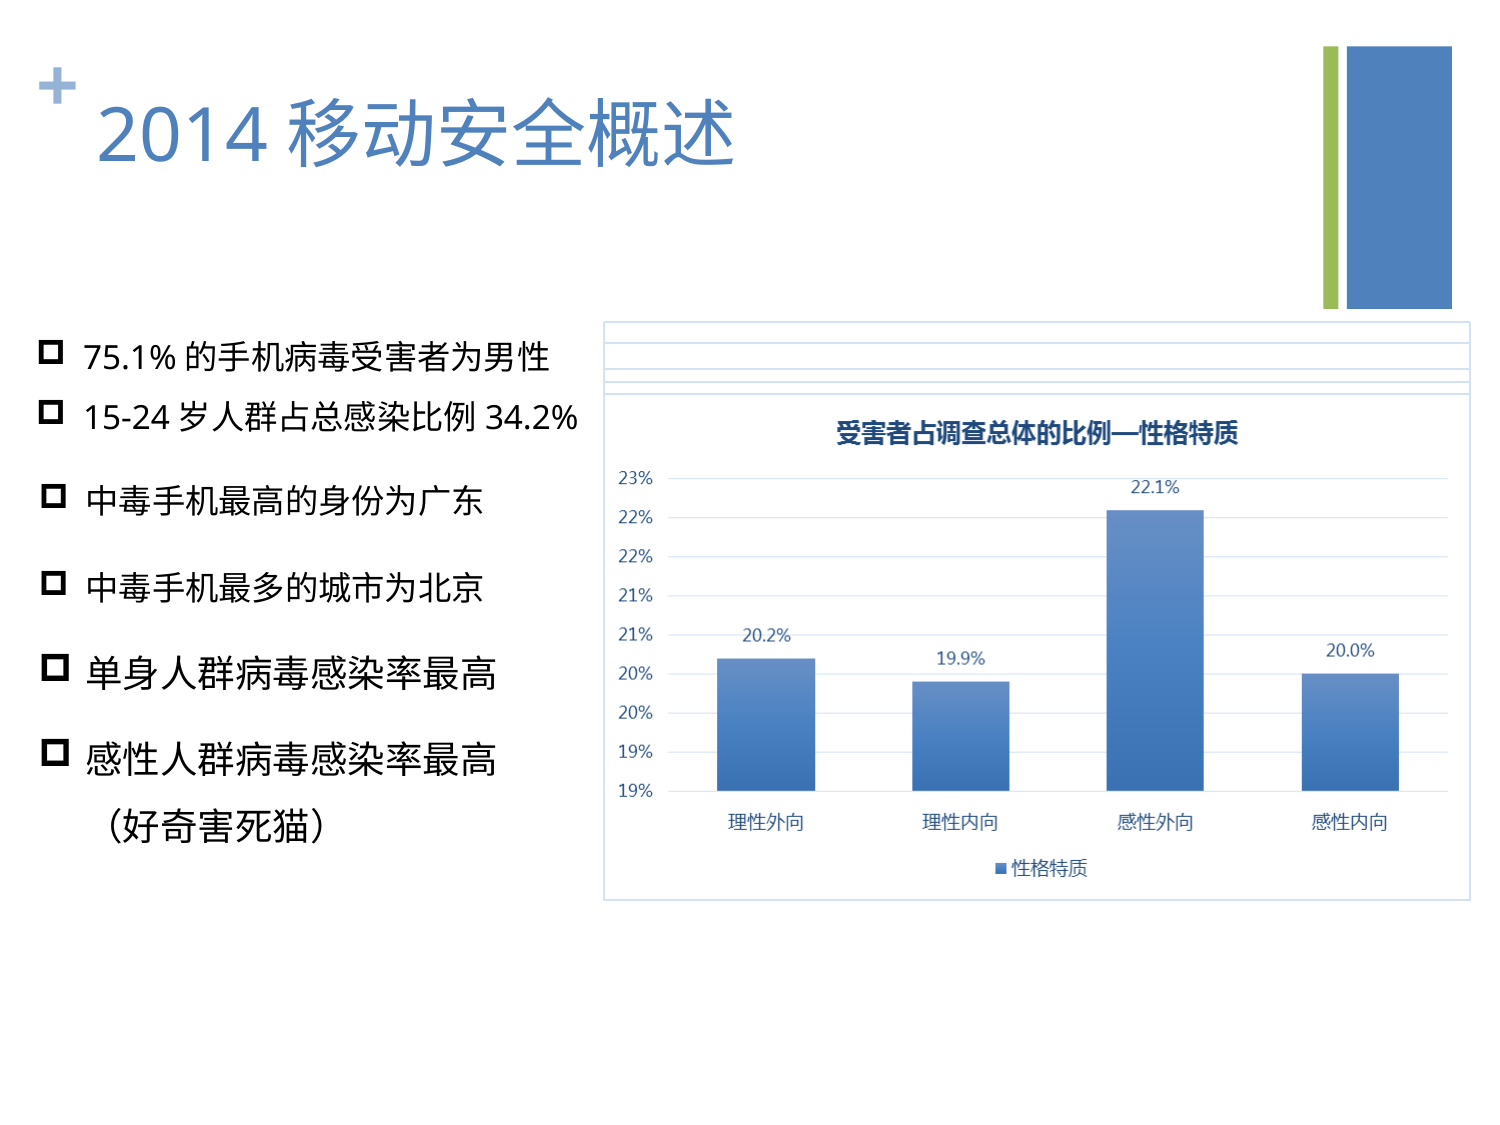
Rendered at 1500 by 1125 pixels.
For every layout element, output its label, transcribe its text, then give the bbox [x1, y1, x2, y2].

text_box 中毒手机最多的城市为北京 [24, 540, 500, 615]
text_box 单身人群病毒感染率最高 [23, 620, 513, 703]
text_box 75.1%的手机病毒受害者为男性 15-24岁人群占总感染比例34.2% [21, 309, 678, 444]
text_box 中毒手机最高的身份为广东 [24, 453, 500, 528]
title 2014移动安全概述 [81, 79, 1322, 263]
text_box 感性人群病毒感染率最高 （好奇害死猫） [23, 705, 513, 856]
picture [603, 321, 1472, 901]
